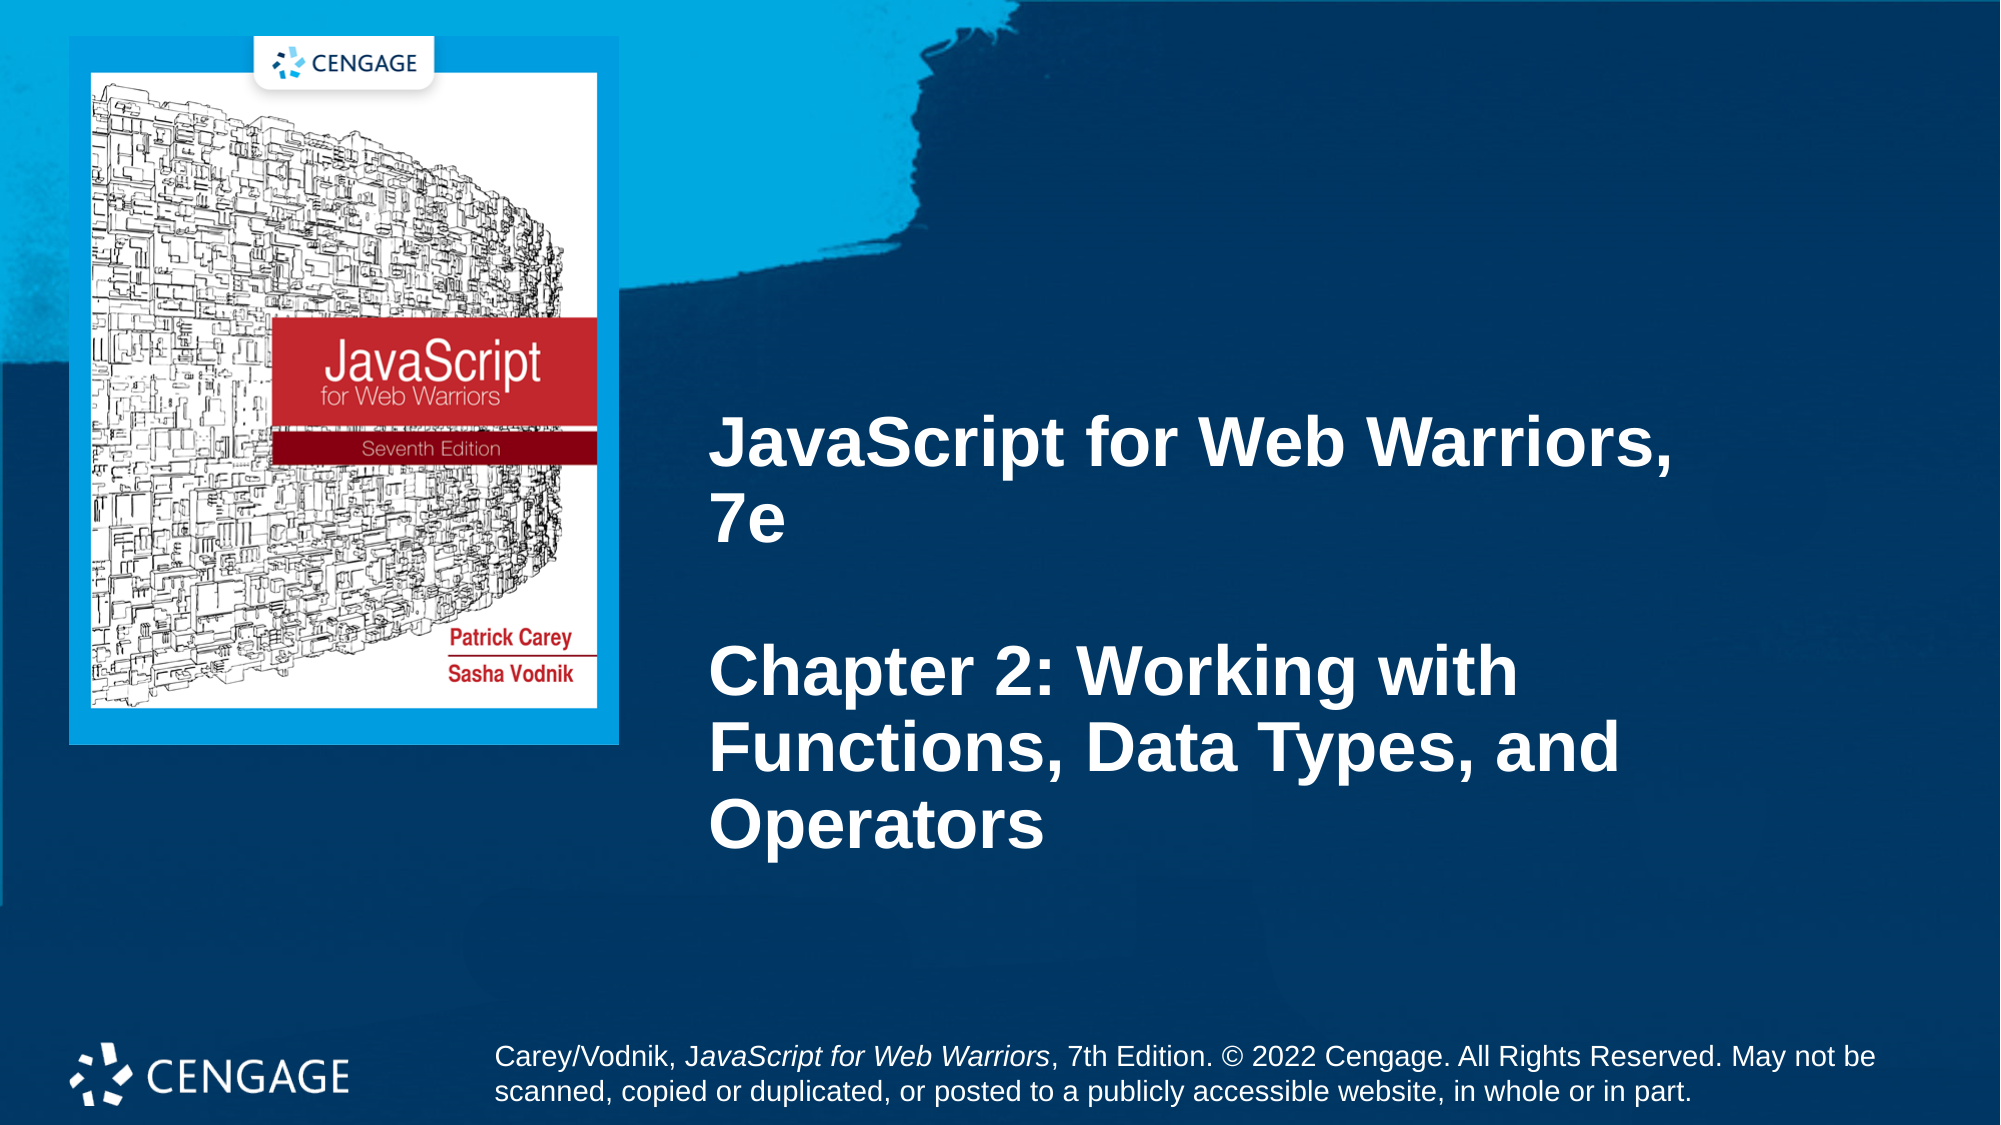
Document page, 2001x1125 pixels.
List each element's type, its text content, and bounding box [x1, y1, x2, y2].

picture [91, 37, 597, 708]
title JavaScript for Web Warriors, 7e Chapter 2: Working with Functions, Data Types, and Operators [708, 405, 1759, 516]
picture [925, 43, 946, 52]
picture [0, 2, 2000, 1125]
footer Carey/Vodnik, JavaScript for Web Warriors, 7th Edition. © 2022 Cengage. All Rights Reserved. May not be scanned, copied or duplicated, or posted to a publicly accessible website, in whole or in part. [479, 1042, 1924, 1103]
